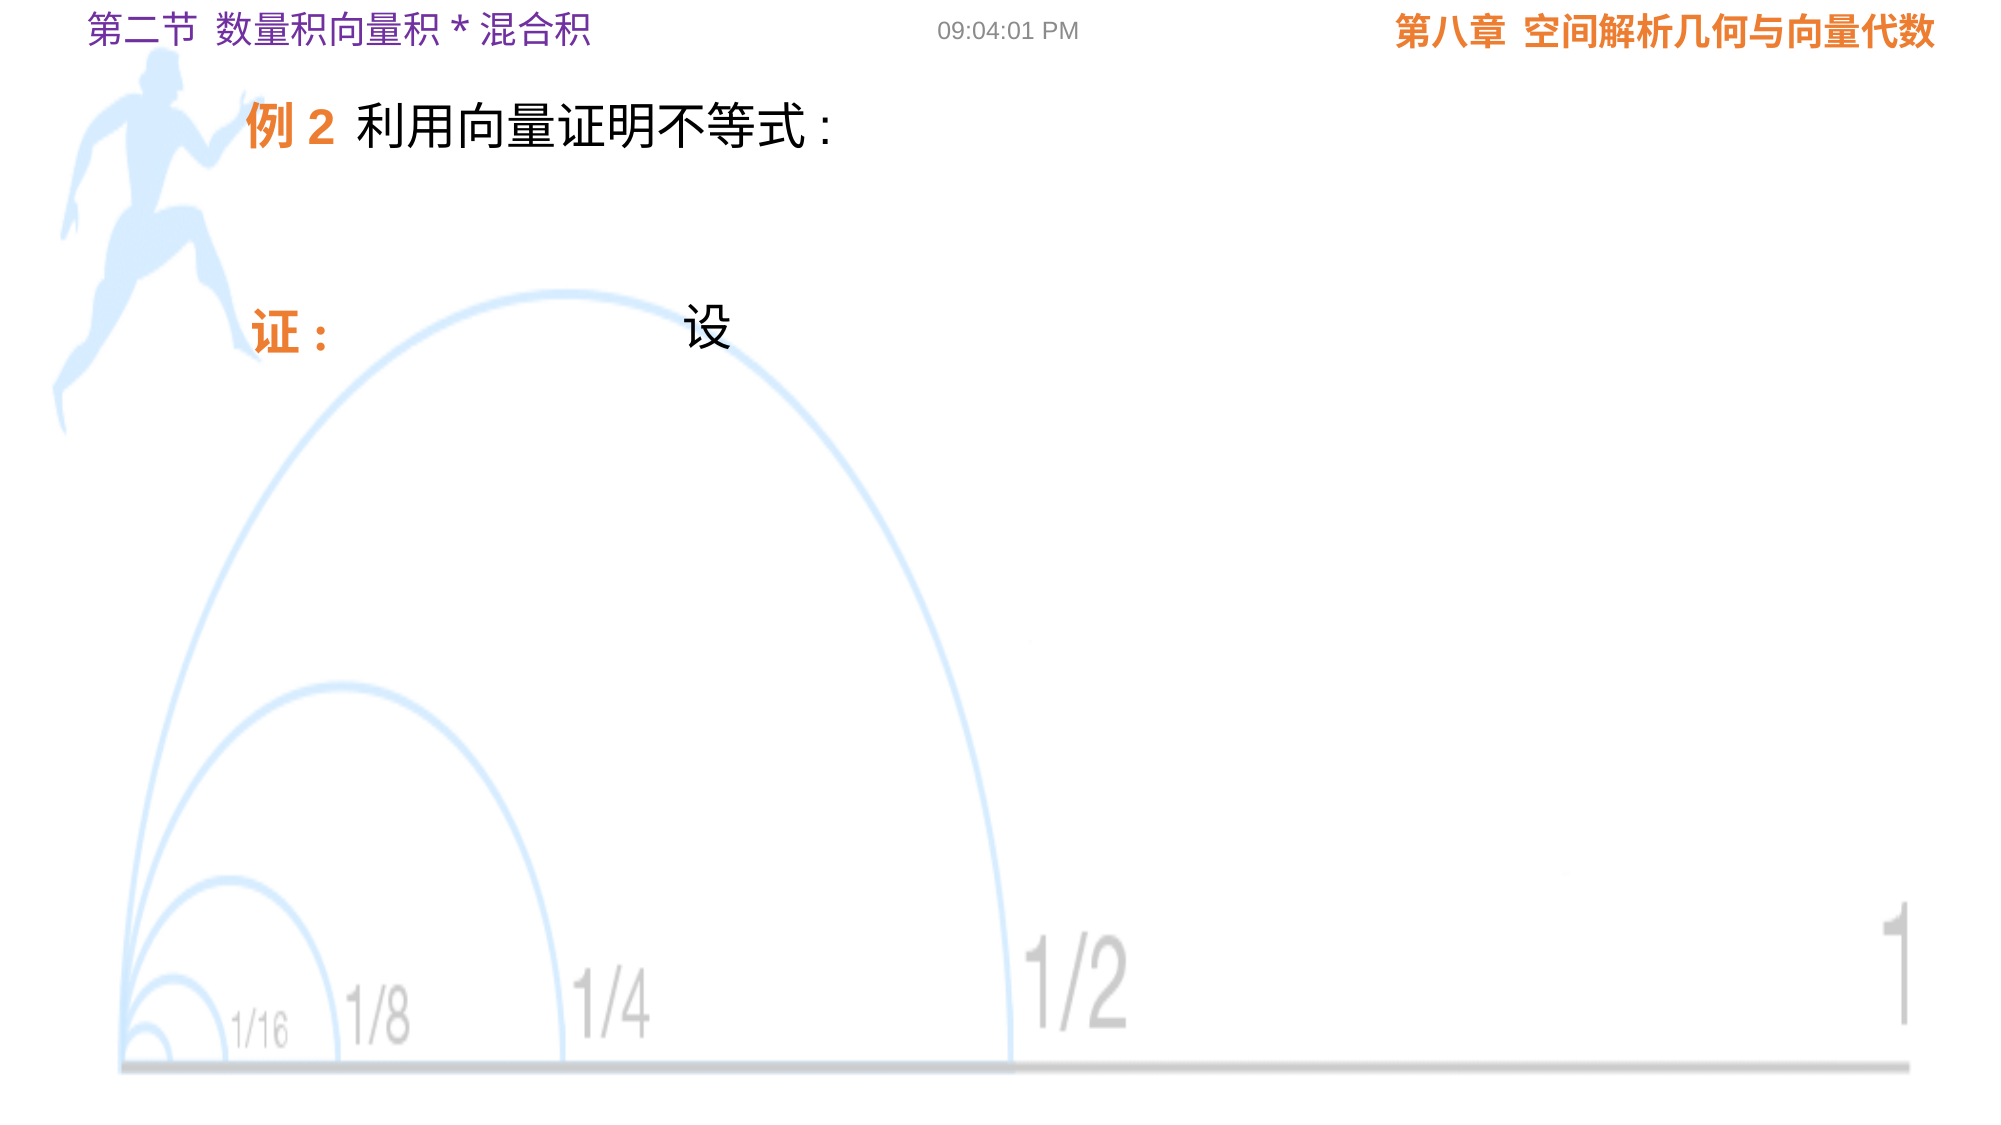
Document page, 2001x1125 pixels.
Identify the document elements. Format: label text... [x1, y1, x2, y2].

text_box 例2 [230, 87, 350, 162]
text_box 证: [235, 292, 373, 368]
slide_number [922, 0, 1102, 60]
text_box 第二节 数量积向量积*混合积 [71, 0, 607, 59]
text_box 利用向量证明不等式: [350, 87, 847, 162]
